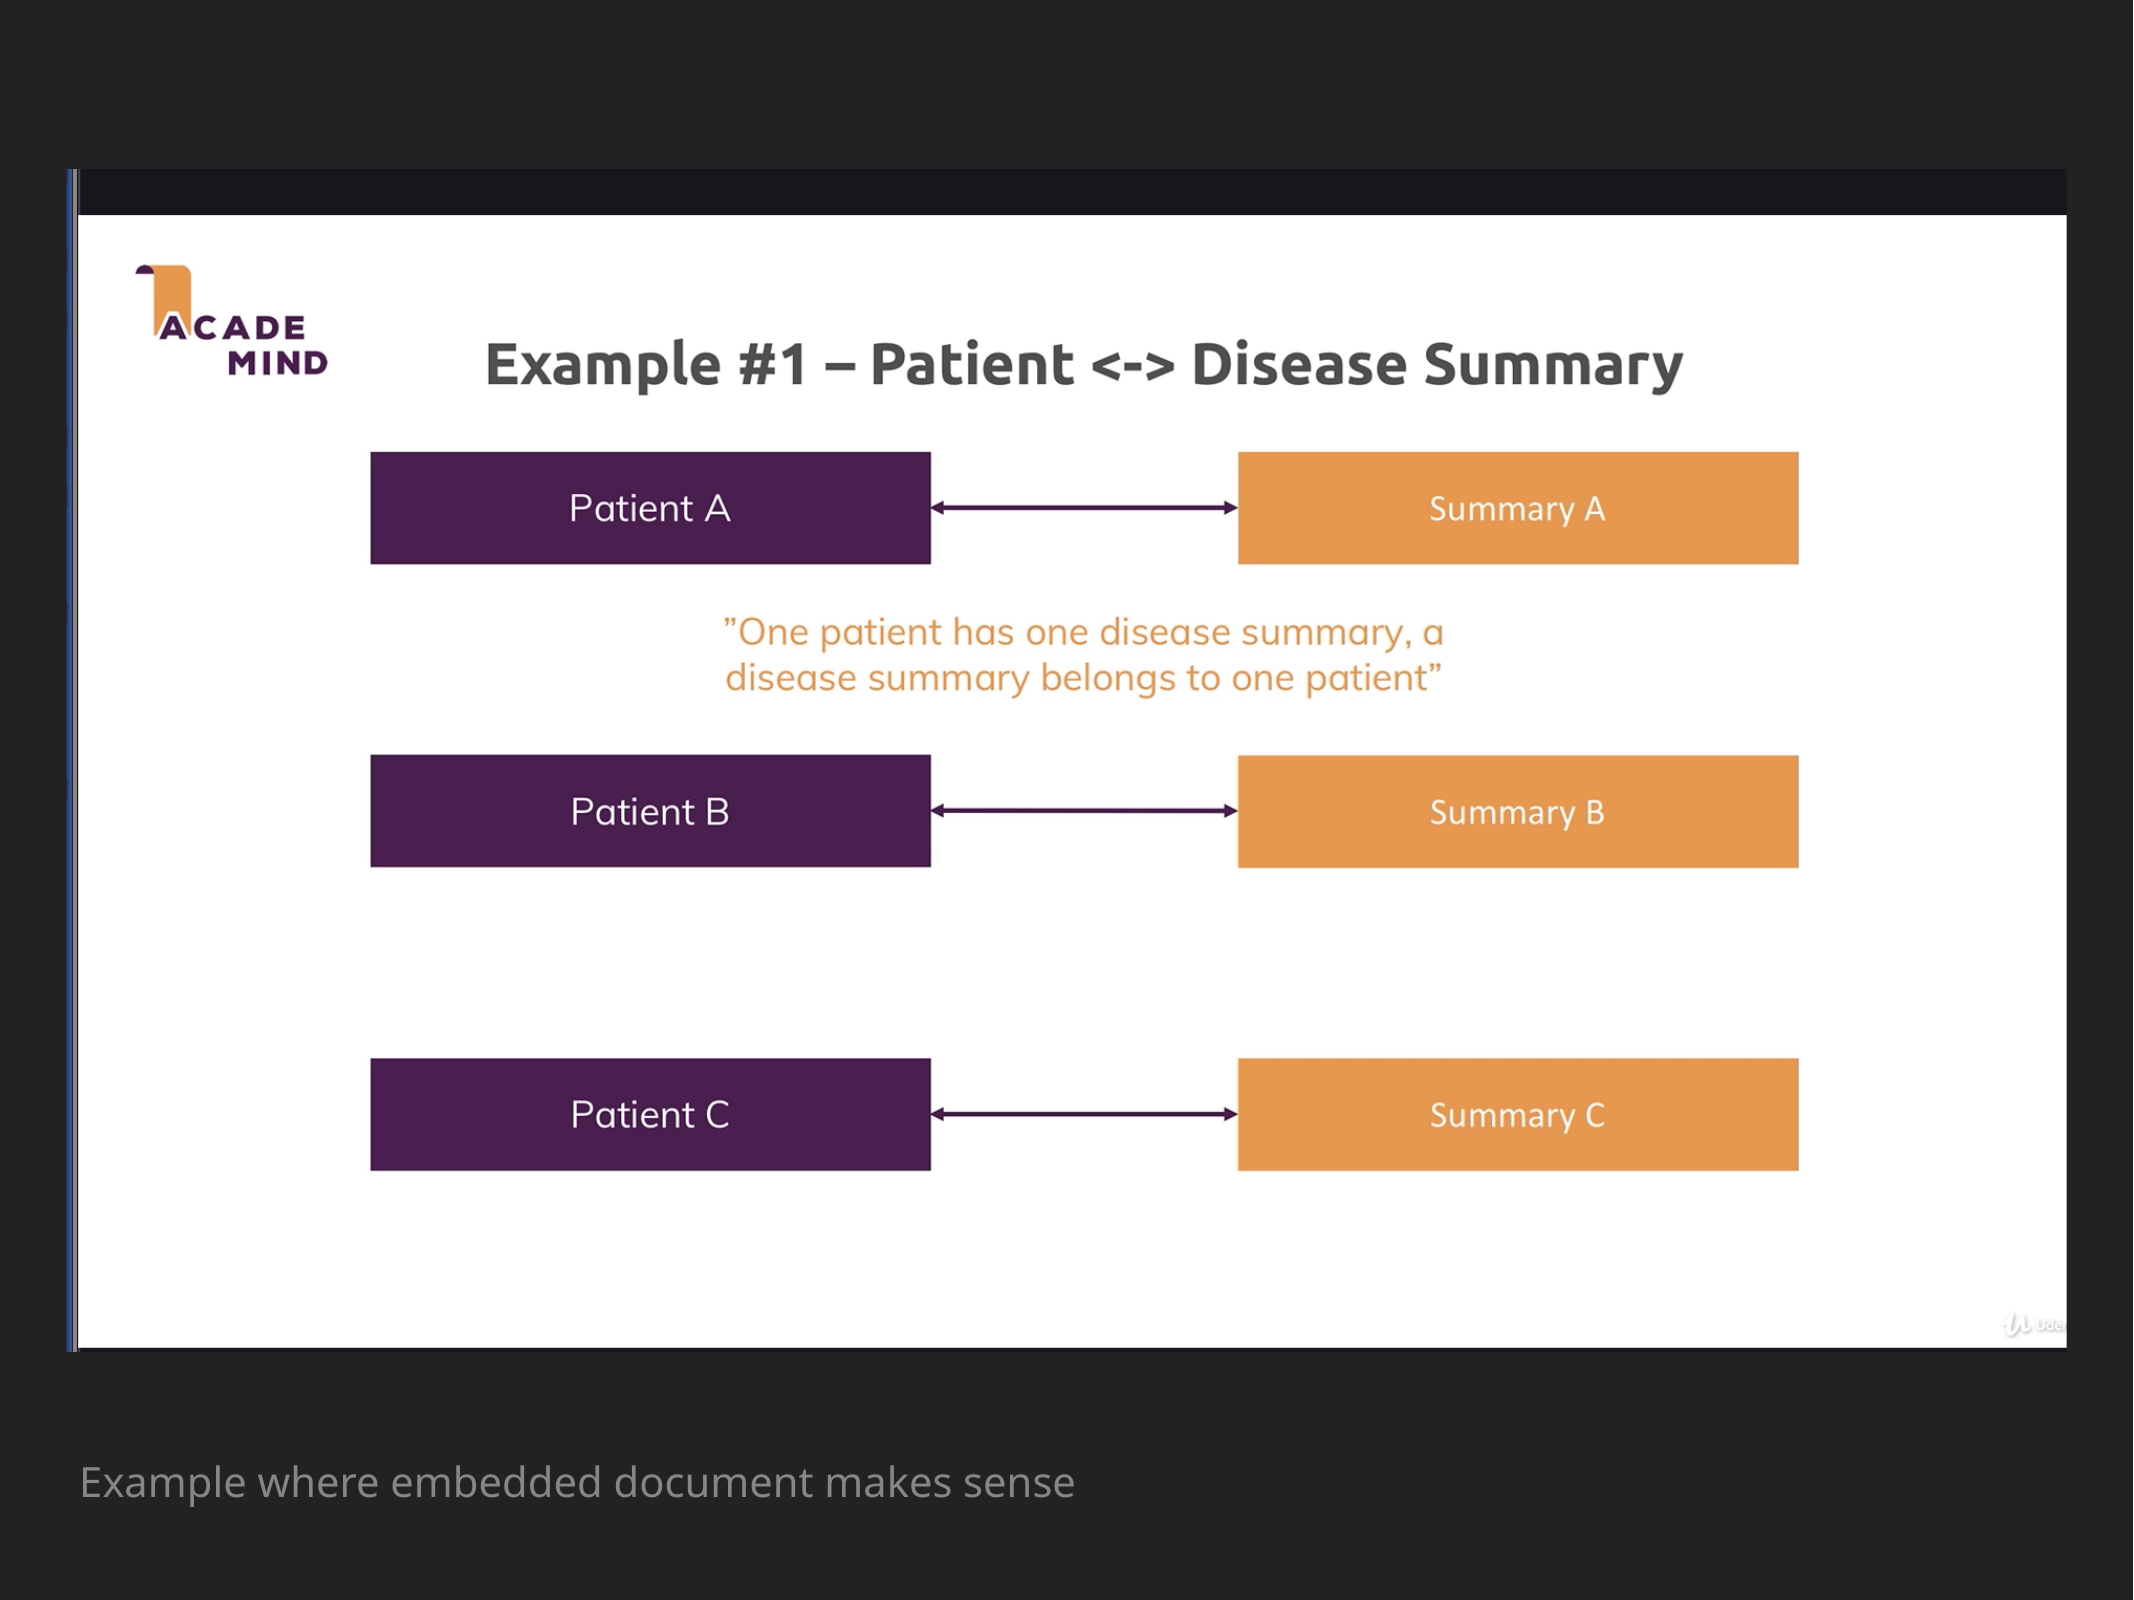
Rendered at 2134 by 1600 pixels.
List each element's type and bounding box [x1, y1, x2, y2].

text_box [66, 169, 2067, 1526]
